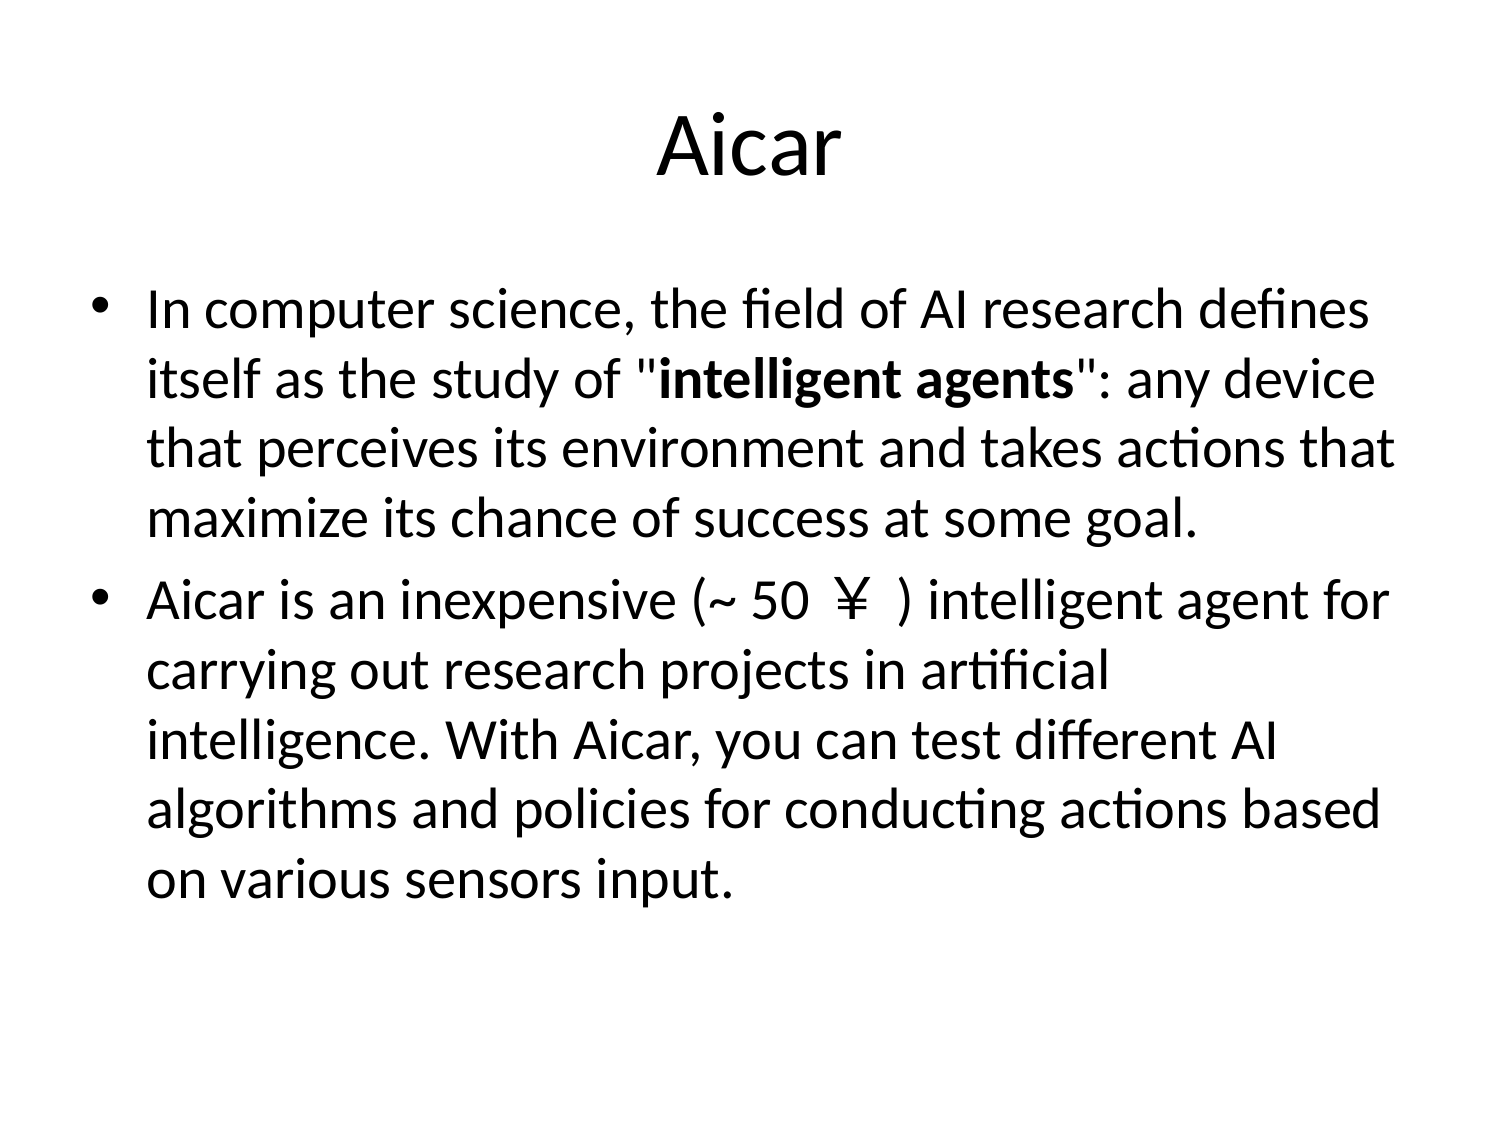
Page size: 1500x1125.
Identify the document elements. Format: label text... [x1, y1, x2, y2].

title Aicar [75, 45, 1425, 233]
list In computer science, the field of AI research defines itself as the study of "intelligent agents": any device that perceives its environment and takes actions that maximize its chance of success at some goal. Aicar is an inexpensive (~ 50￥) intelligent agent for carrying out research projects in artificial intelligence. With Aicar, you can test different AI algorithms and policies for conducting actions based on various sensors input. [75, 262, 1425, 1005]
